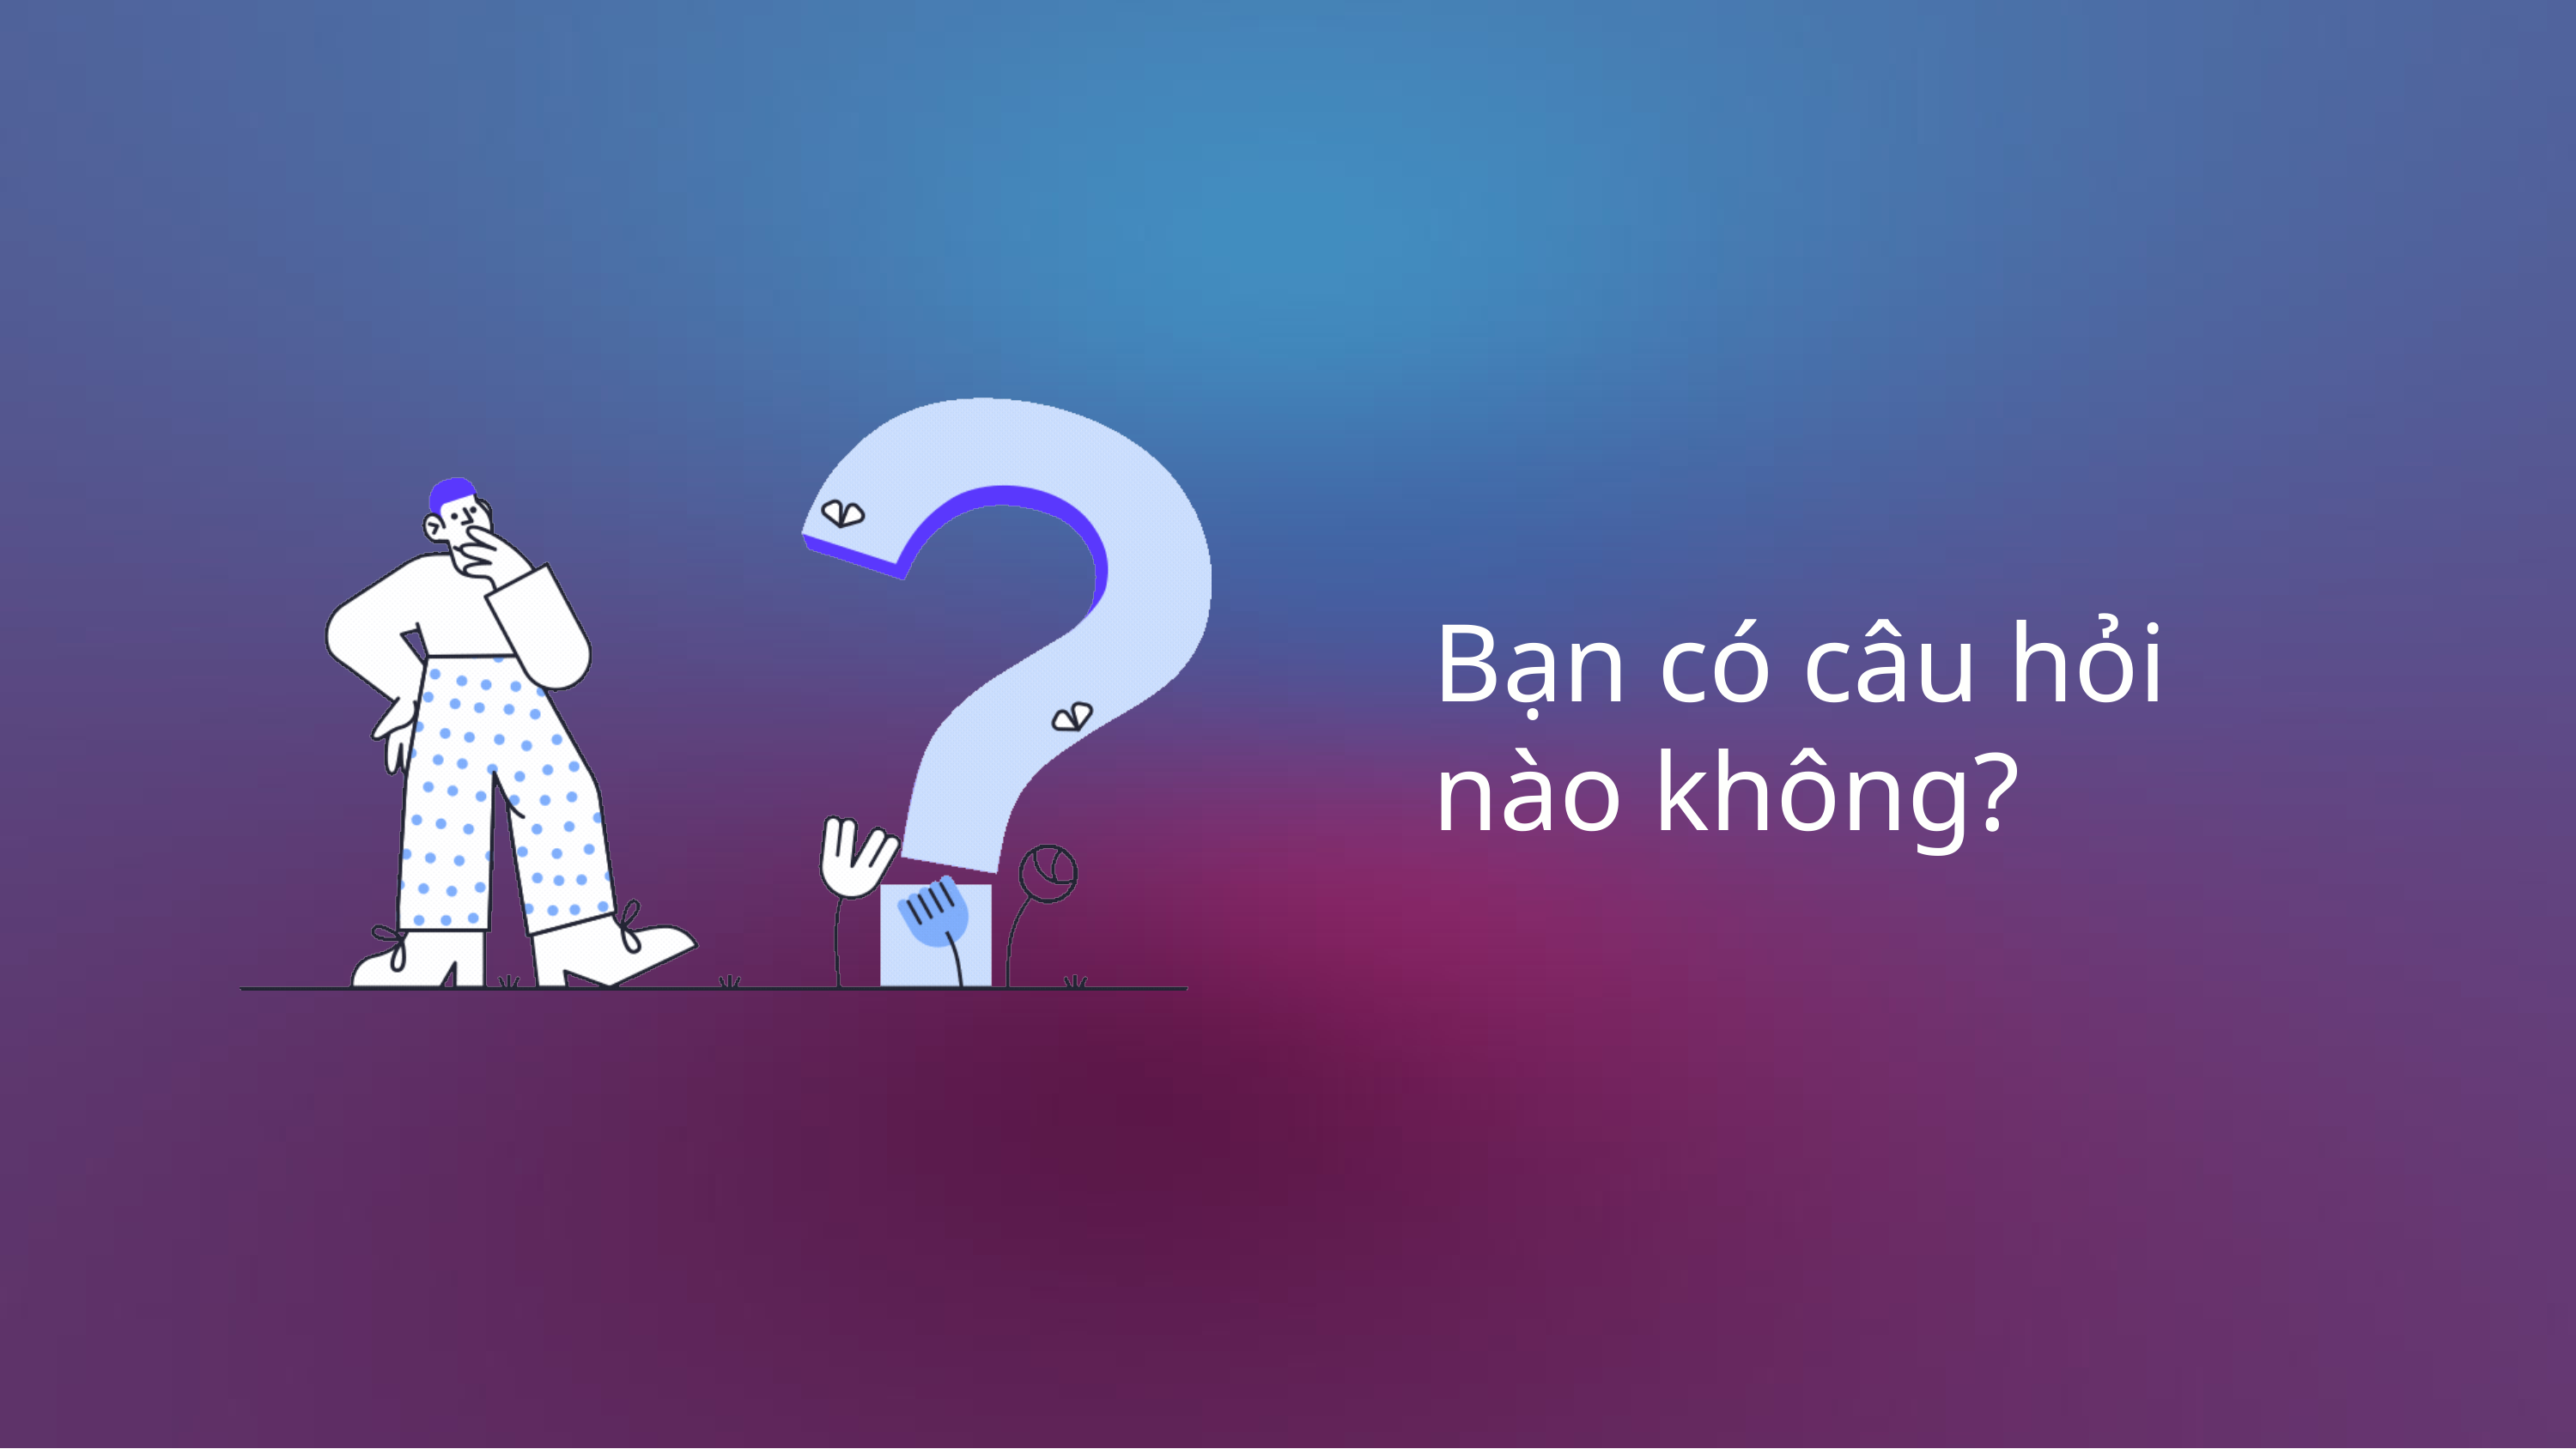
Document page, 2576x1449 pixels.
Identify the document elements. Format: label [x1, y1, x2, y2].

picture [240, 373, 1212, 991]
text_box [0, 0, 2576, 1449]
